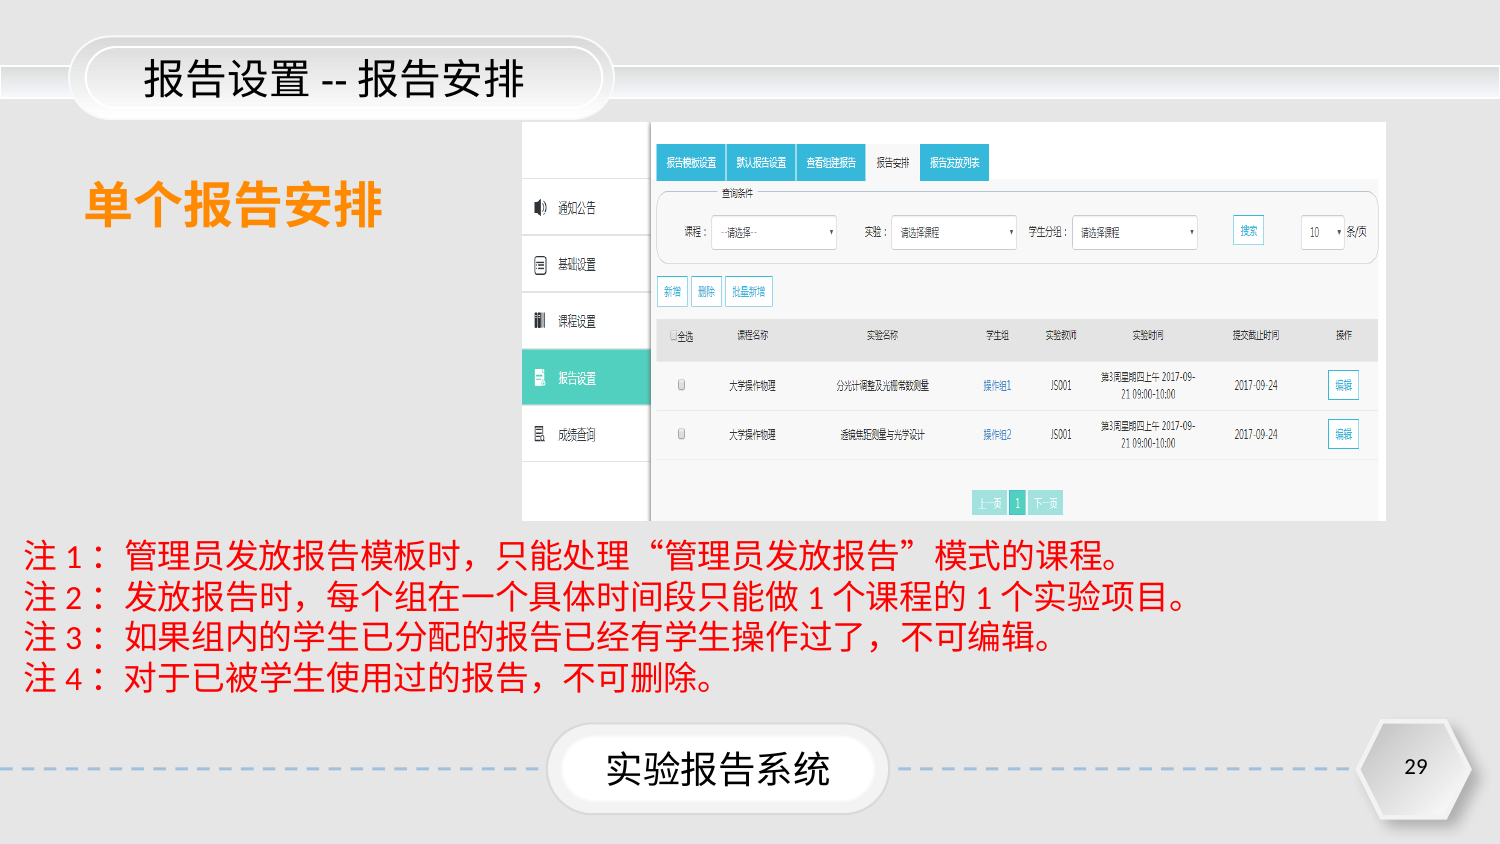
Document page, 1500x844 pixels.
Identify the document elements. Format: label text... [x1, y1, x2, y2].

text_box 单个报告安排 [68, 136, 515, 242]
picture [522, 122, 1386, 521]
text_box 报告设置--报告安排 [129, 51, 568, 108]
text_box 实验报告系统 [591, 743, 856, 790]
text_box 注1：管理员发放报告模板时，只能处理“管理员发放报告”模式的课程。 注2：发放报告时，每个组在一个具体时间段只能做1个课程的1个实验项目。 注3：如果组内的学生已分配的报告已经有学生操作过了，不可编辑。 注4：对于已被学生使用过的报告，不可删除。 [8, 527, 1218, 705]
